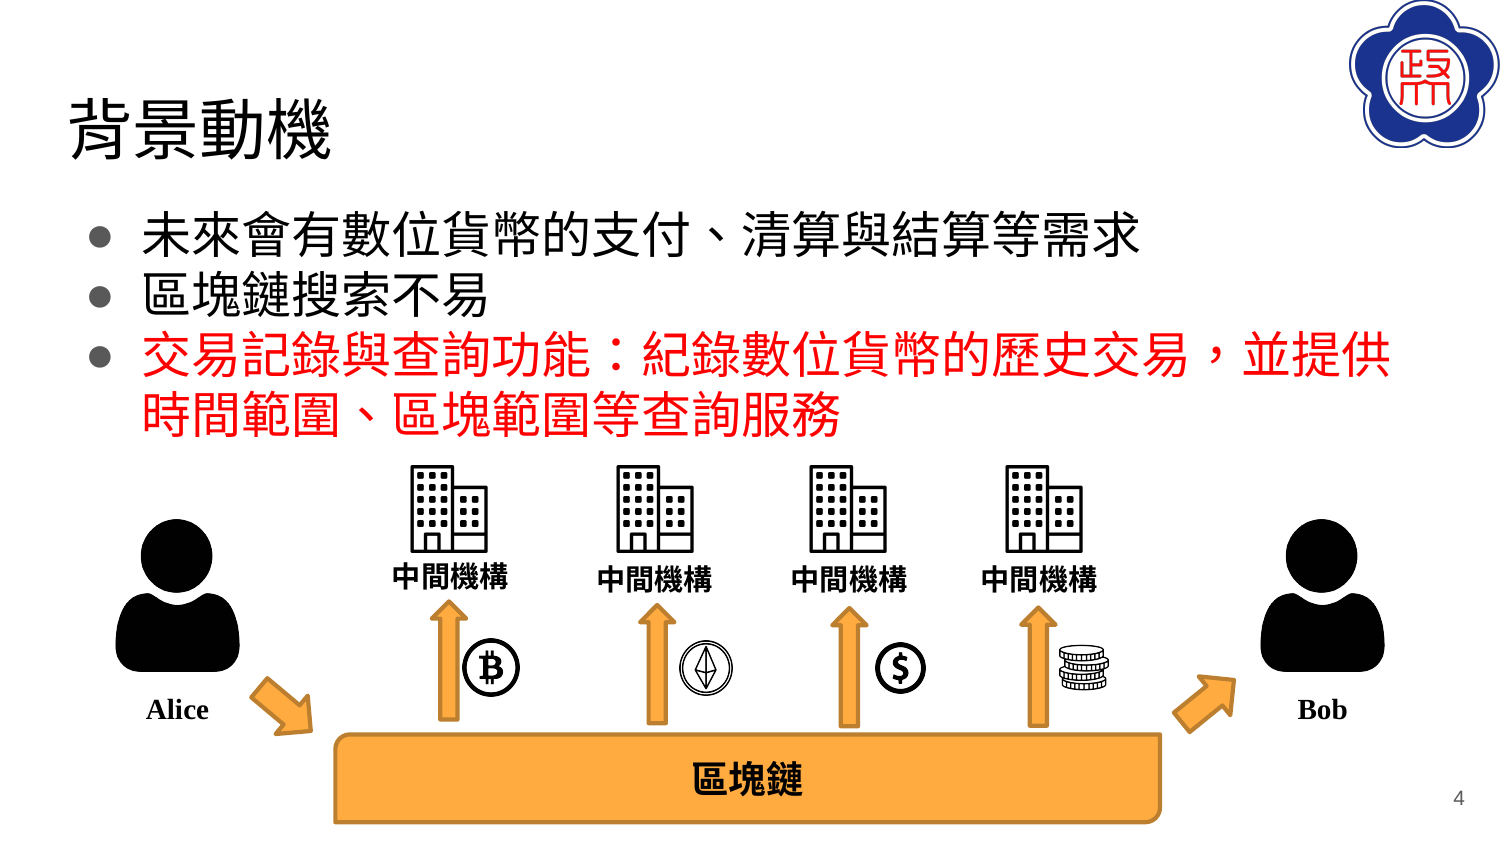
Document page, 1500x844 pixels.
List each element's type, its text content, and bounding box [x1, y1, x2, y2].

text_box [103, 464, 1397, 823]
title 背景動機 [51, 72, 1449, 167]
slide_number 4 [1397, 764, 1480, 830]
list 未來會有數位貨幣的支付、清算與結算等需求 區塊鏈搜索不易 交易記錄與查詢功能：紀錄數位貨幣的歷史交易，並提供時間範圍、區塊範圍等查詢服務 [51, 189, 1449, 801]
picture [1349, 0, 1500, 148]
